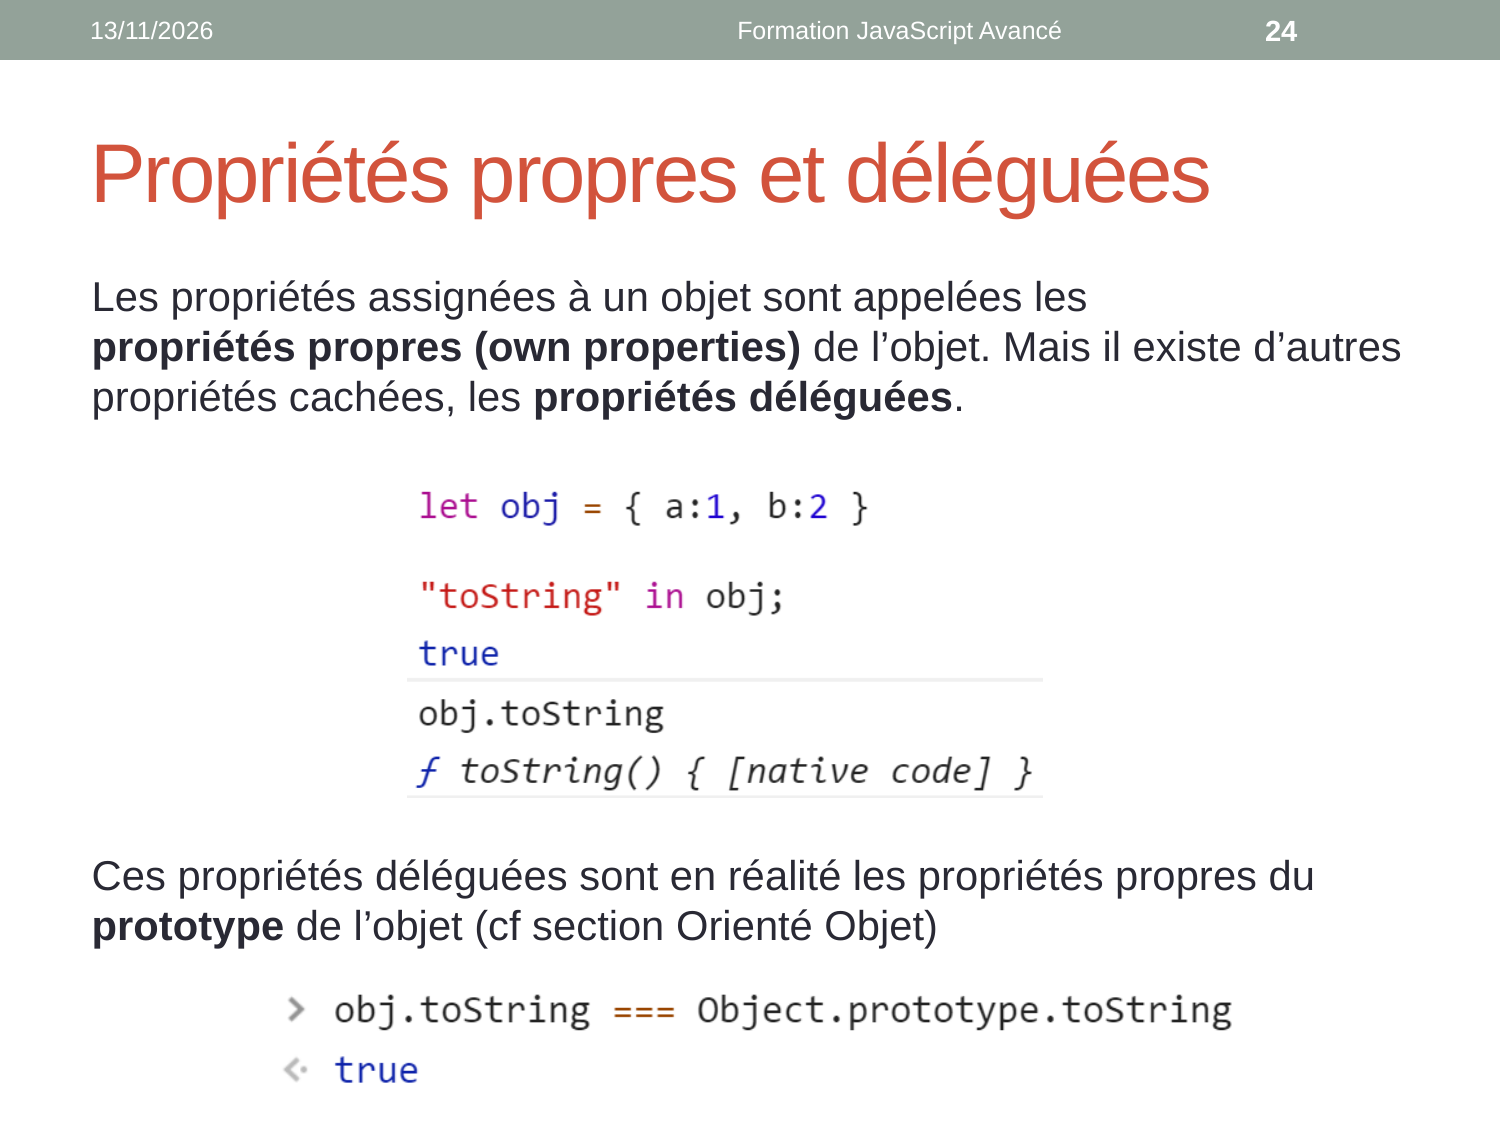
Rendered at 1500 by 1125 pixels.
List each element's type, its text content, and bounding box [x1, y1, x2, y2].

title Propriétés propres et déléguées [75, 87, 1425, 250]
list Les propriétés assignées à un objet sont appelées les propriétés propres (own properties) de l’objet. Mais il existe d’autres propriétés cachées, les propriétés déléguées. Ces propriétés déléguées sont en réalité les propriétés propres du prototype de l’objet (cf section Orienté Objet) [76, 262, 1436, 1063]
picture [277, 987, 1243, 1092]
footer Formation JavaScript Avancé [562, 3, 1238, 57]
picture [407, 467, 1044, 798]
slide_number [75, 3, 550, 57]
slide_number 24 [1250, 3, 1425, 57]
